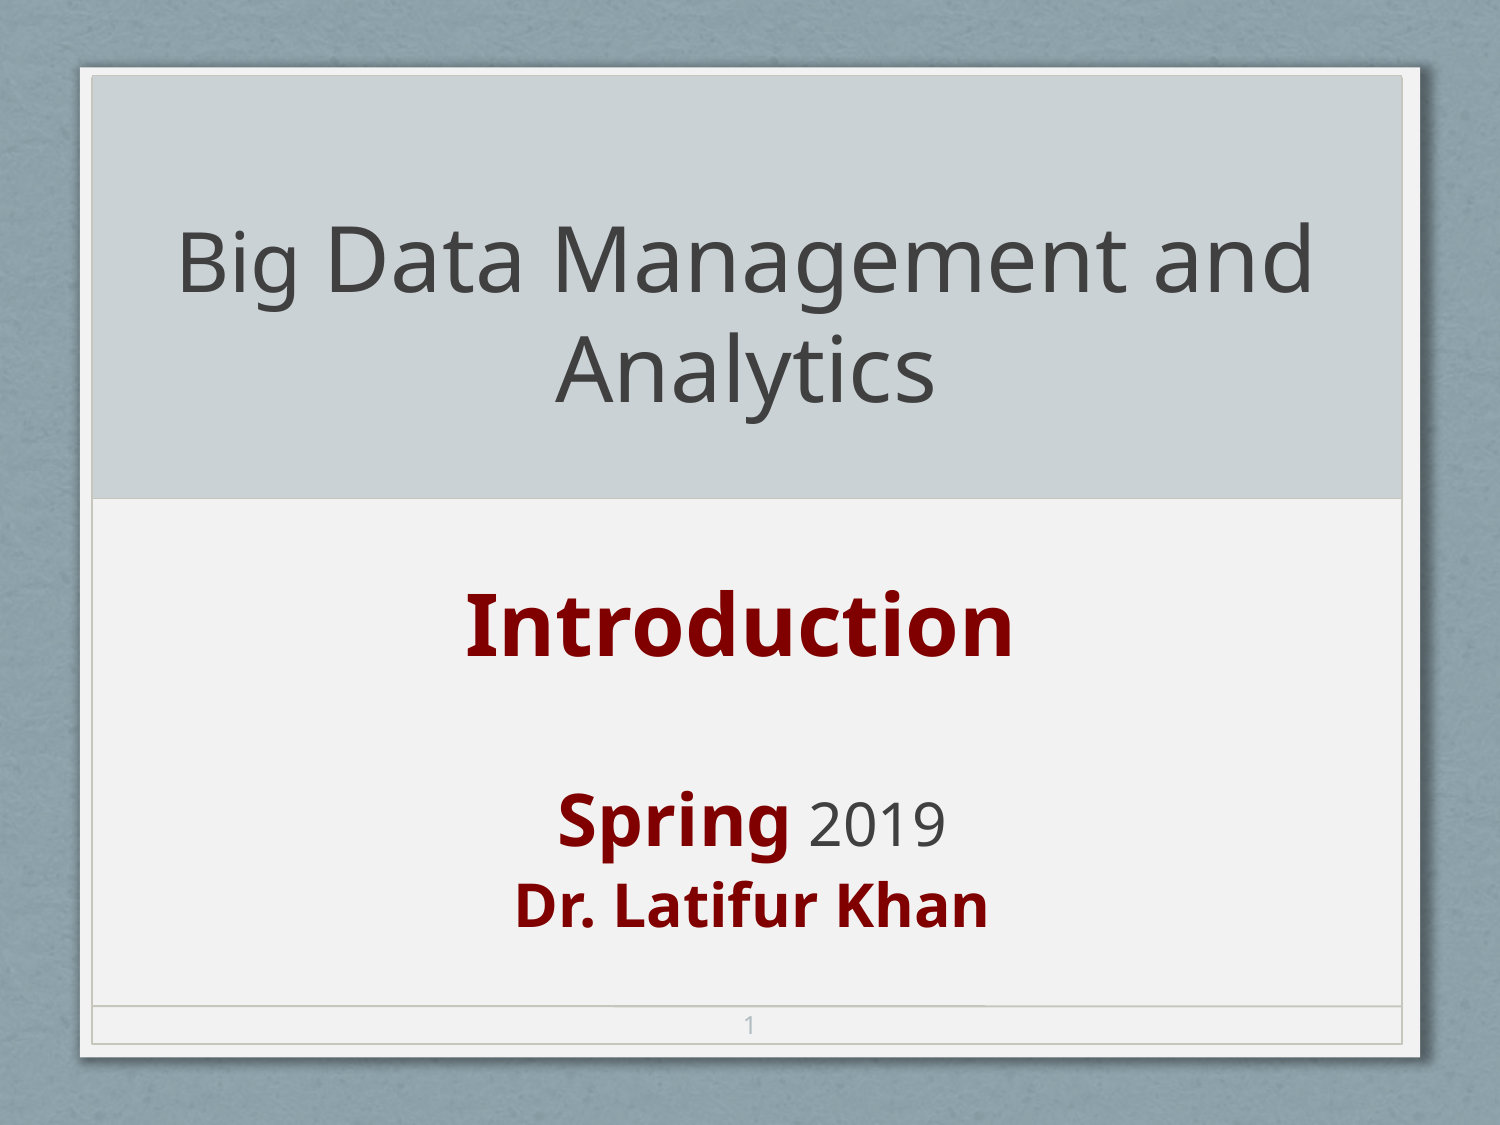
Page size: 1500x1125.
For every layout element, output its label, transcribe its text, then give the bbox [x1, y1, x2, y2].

title Big Data Management and Analytics [108, 94, 1385, 499]
slide_number 1 [687, 1004, 813, 1049]
subtitle Introduction Spring 2019 Dr. Latifur Khan [150, 562, 1355, 950]
